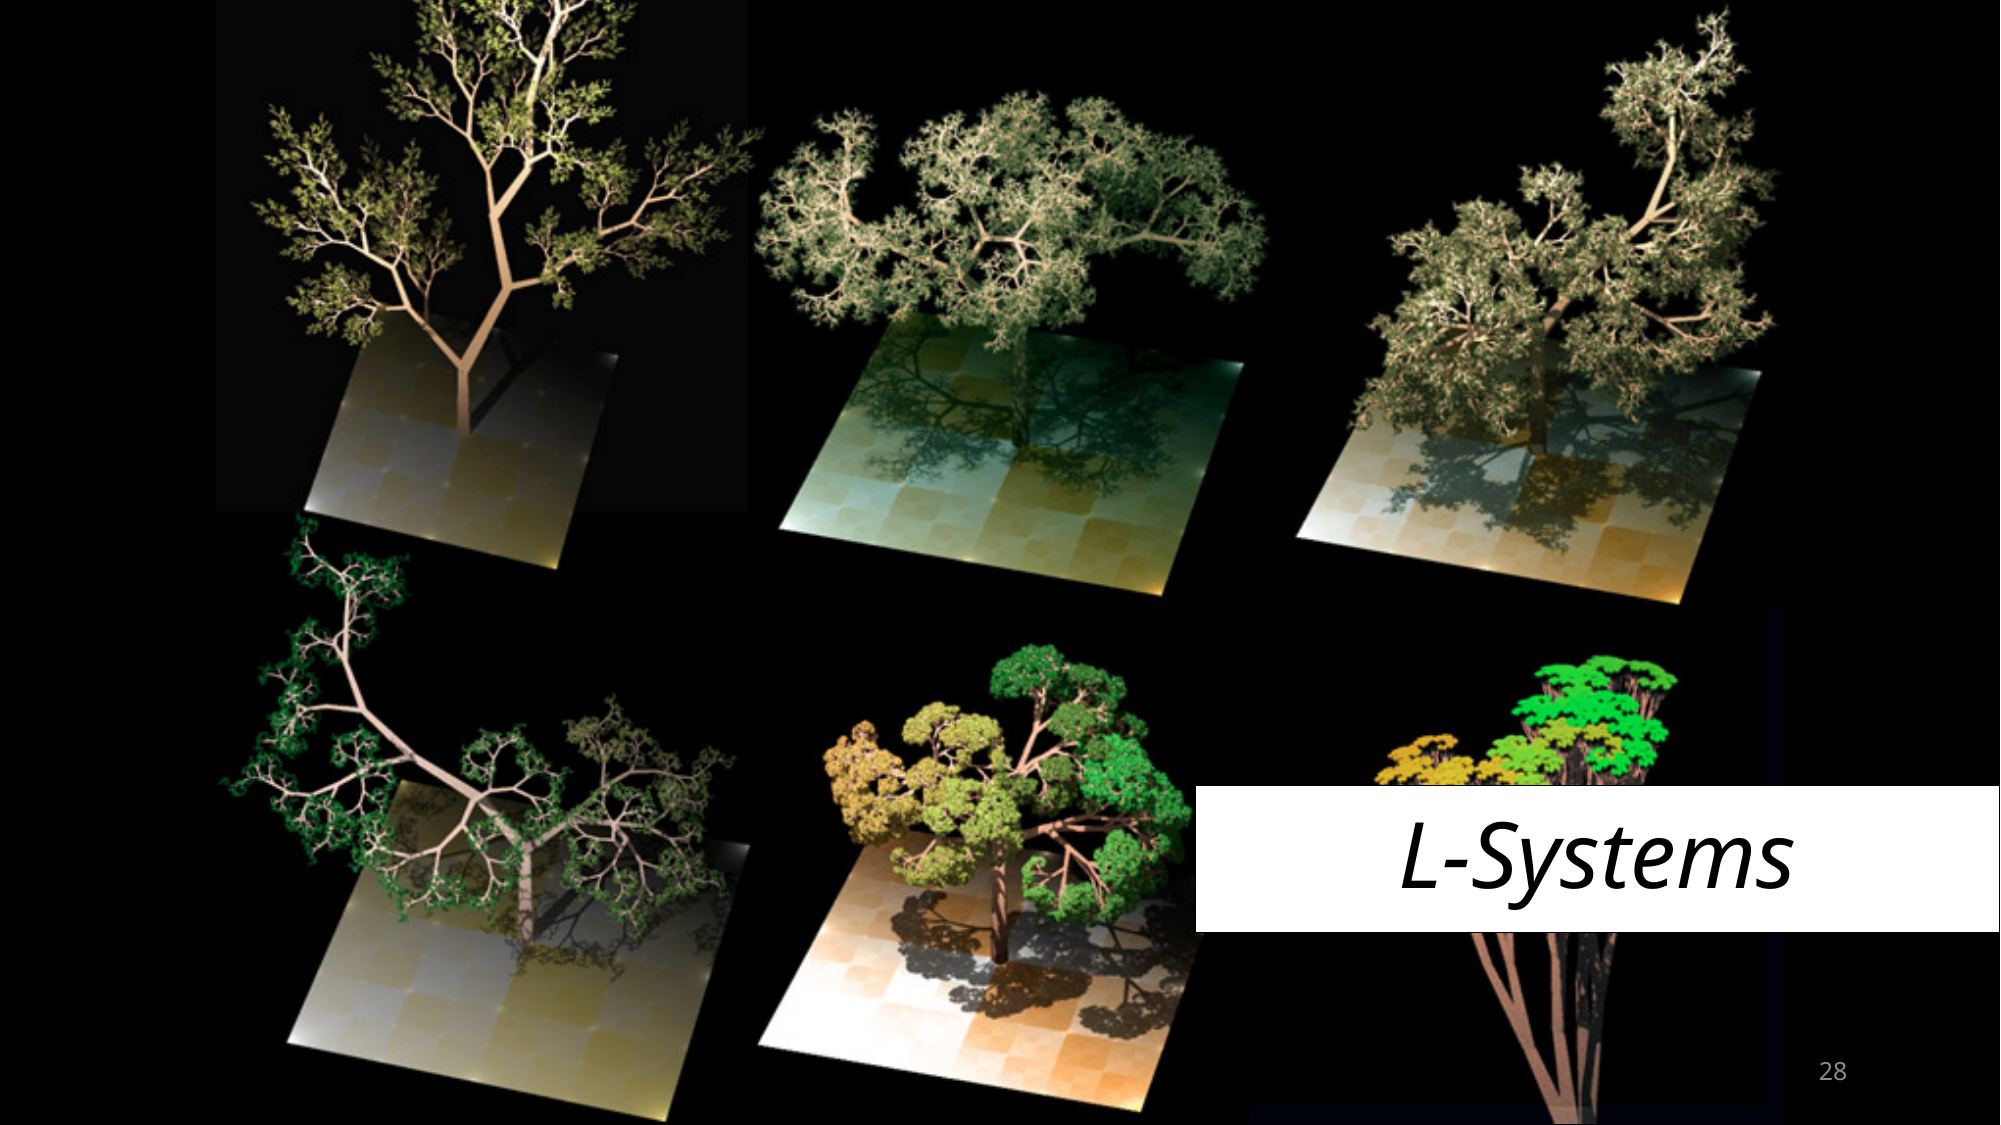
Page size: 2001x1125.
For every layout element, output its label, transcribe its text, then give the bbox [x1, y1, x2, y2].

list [216, 0, 1784, 1124]
text_box L-Systems [1784, 785, 2000, 933]
slide_number 28 [1784, 1042, 1863, 1103]
